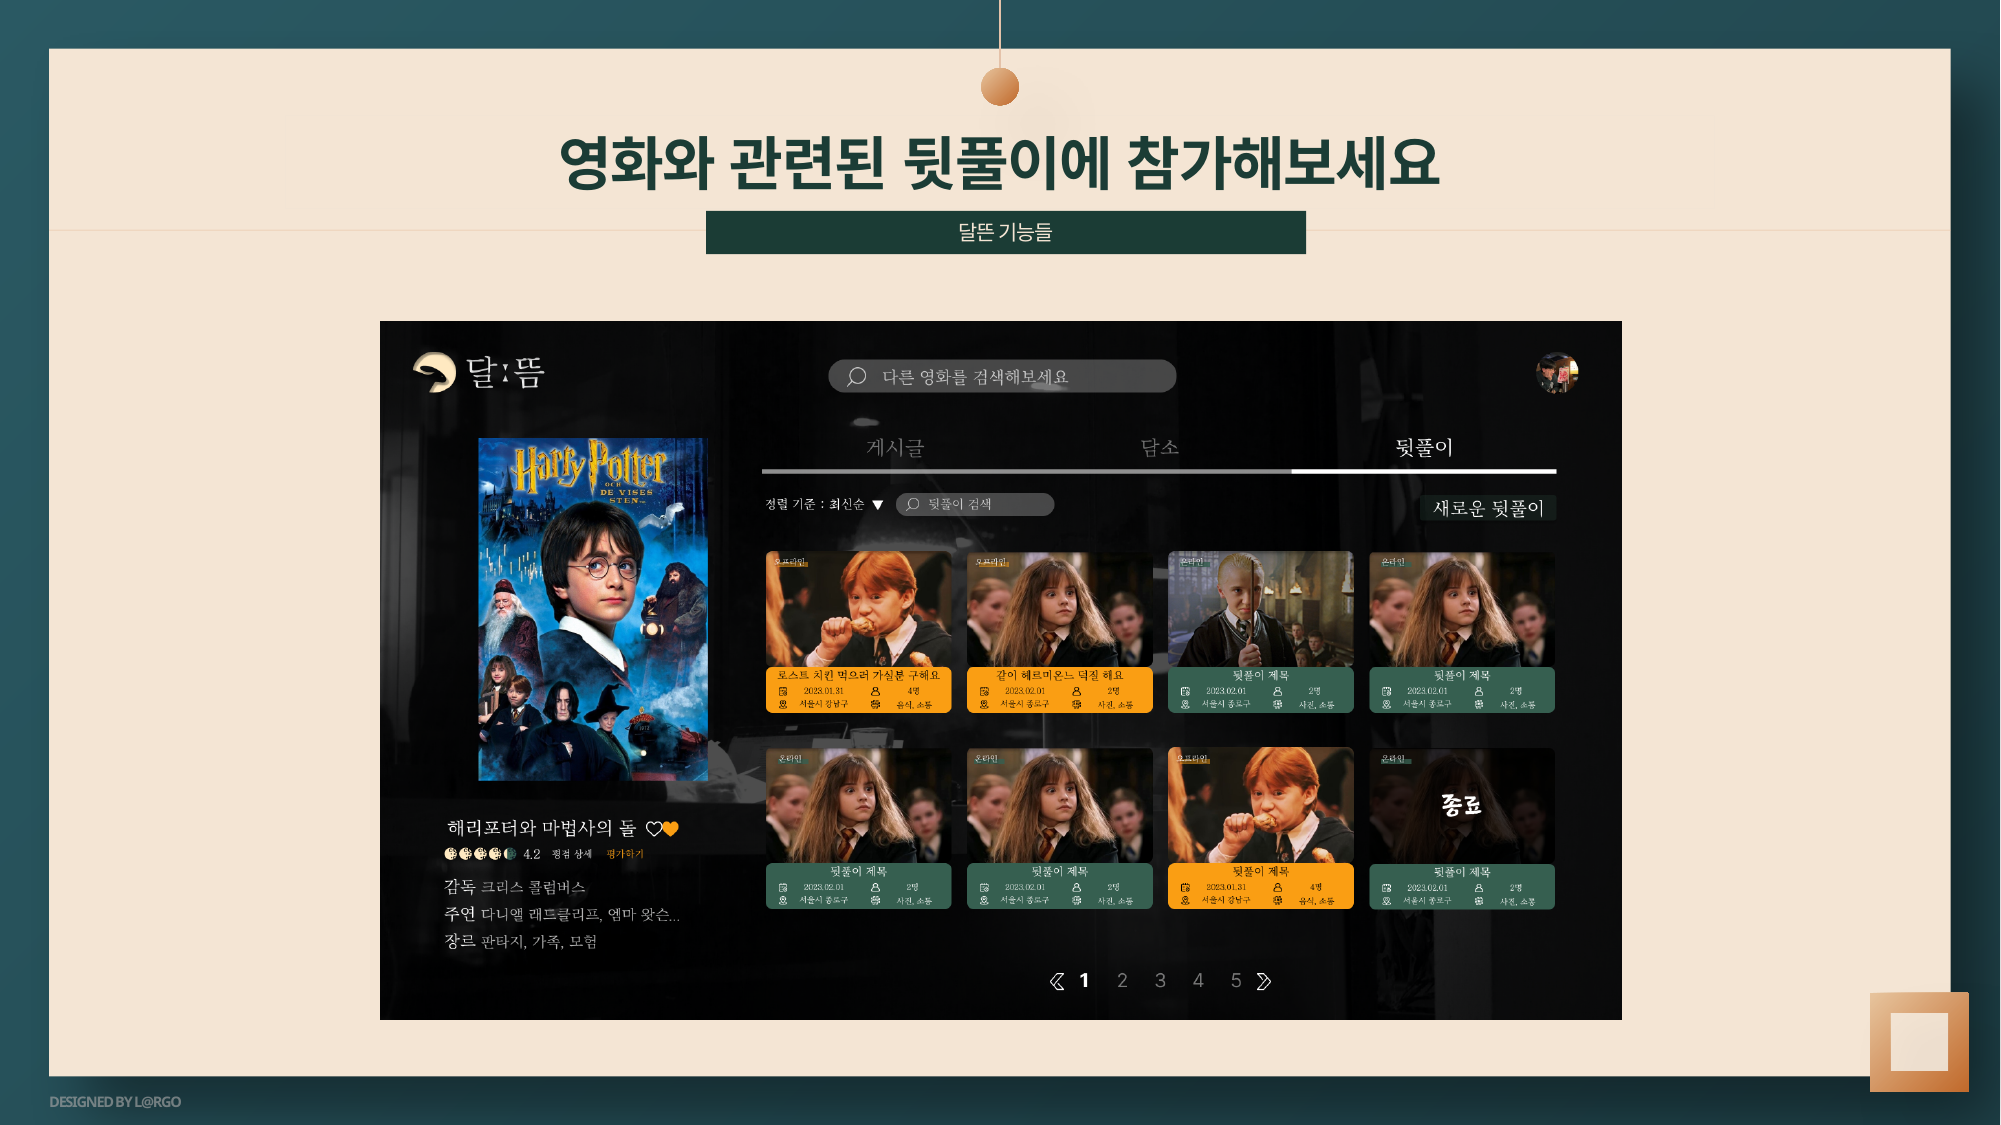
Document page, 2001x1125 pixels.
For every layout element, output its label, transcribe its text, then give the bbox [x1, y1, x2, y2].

list 달뜬 기능들 [706, 210, 1307, 255]
footer DESIGNED BY L@RGO [49, 1076, 402, 1125]
title 영화와 관련된 뒷풀이에 참가해보세요 [285, 115, 1715, 209]
picture [380, 321, 1622, 1020]
